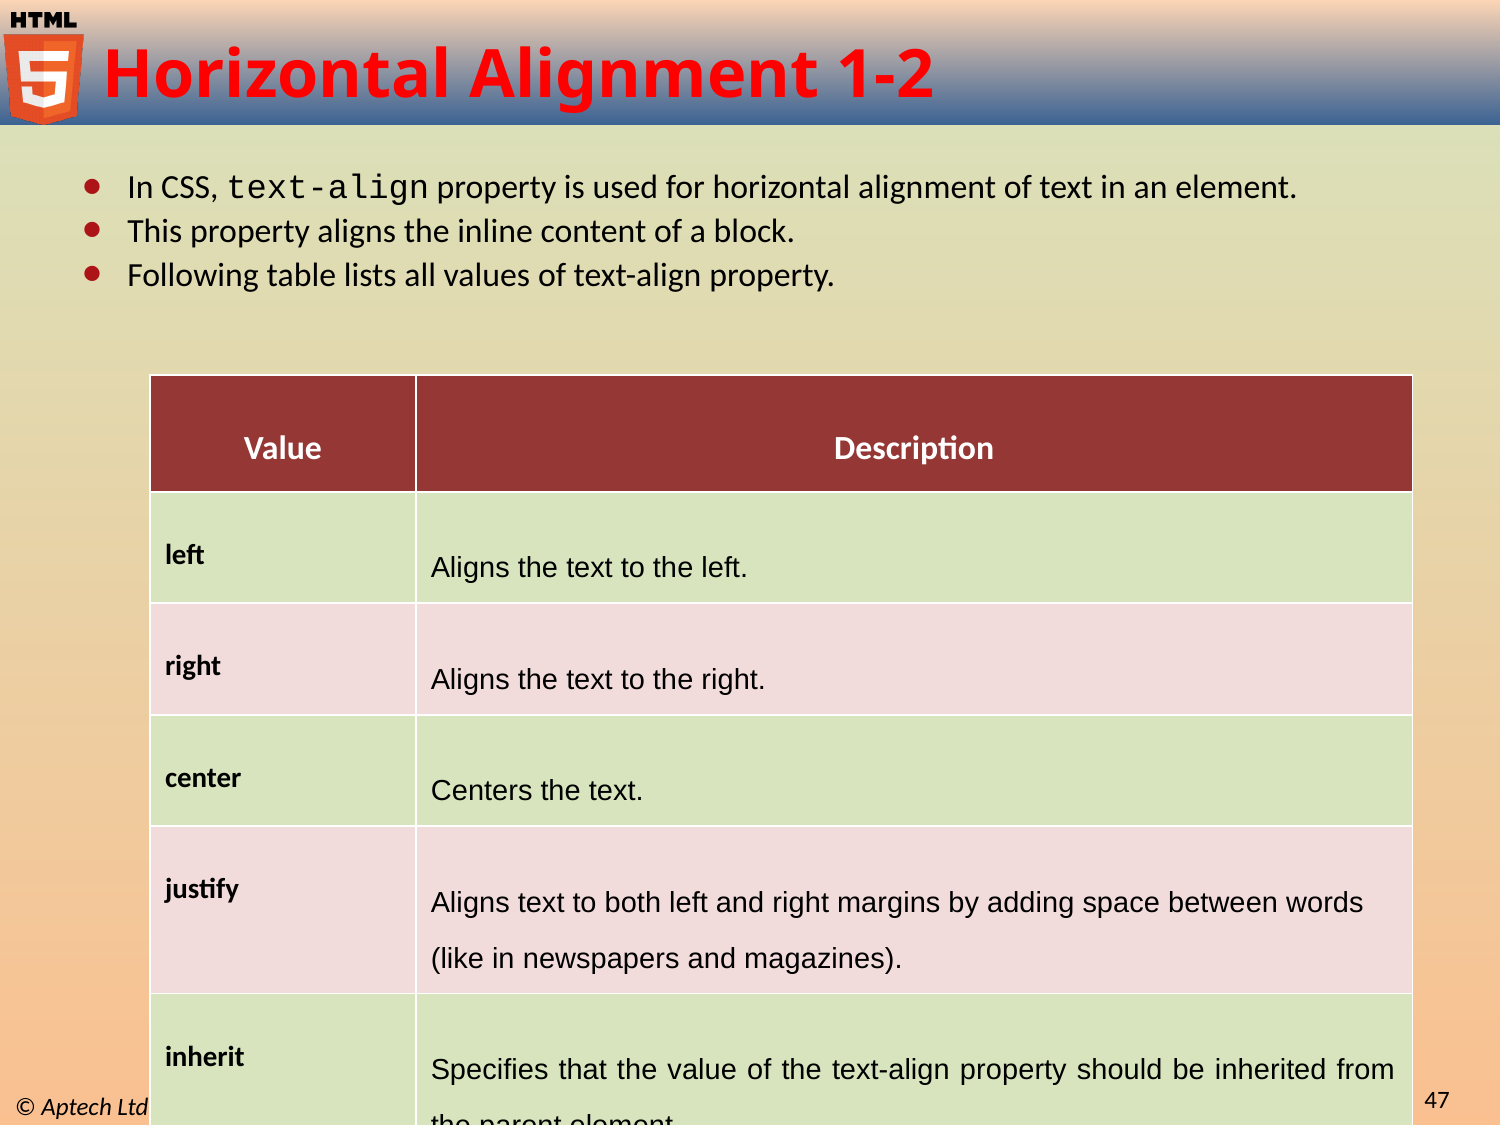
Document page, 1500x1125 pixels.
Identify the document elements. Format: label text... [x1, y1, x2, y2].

table_cell left [151, 493, 415, 602]
table_cell inherit [151, 994, 415, 1125]
table_cell Centers the text. [417, 716, 1412, 825]
slide_number 47 [1413, 1084, 1465, 1113]
table_cell Aligns the text to the left. [417, 493, 1412, 602]
table_header Description [417, 376, 1412, 491]
table_cell Aligns text to both left and right margins by adding space between words (like in newspapers and magazines). [417, 827, 1412, 993]
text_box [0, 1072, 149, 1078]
picture [0, 12, 100, 125]
table_header Value [151, 376, 415, 491]
table_cell right [151, 604, 415, 714]
table_cell Aligns the text to the right. [417, 604, 1412, 714]
table_cell center [151, 716, 415, 825]
table_cell Specifies that the value of the text-align property should be inherited from the parent element. [417, 994, 1412, 1125]
title Horizontal Alignment 1-2 [87, 37, 1338, 106]
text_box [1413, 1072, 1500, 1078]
table_cell justify [151, 827, 415, 993]
text_box In CSS, text-align property is used for horizontal alignment of text in an element. This property aligns the inline content of a block. Following table lists all values of text-align property. [37, 149, 1463, 350]
